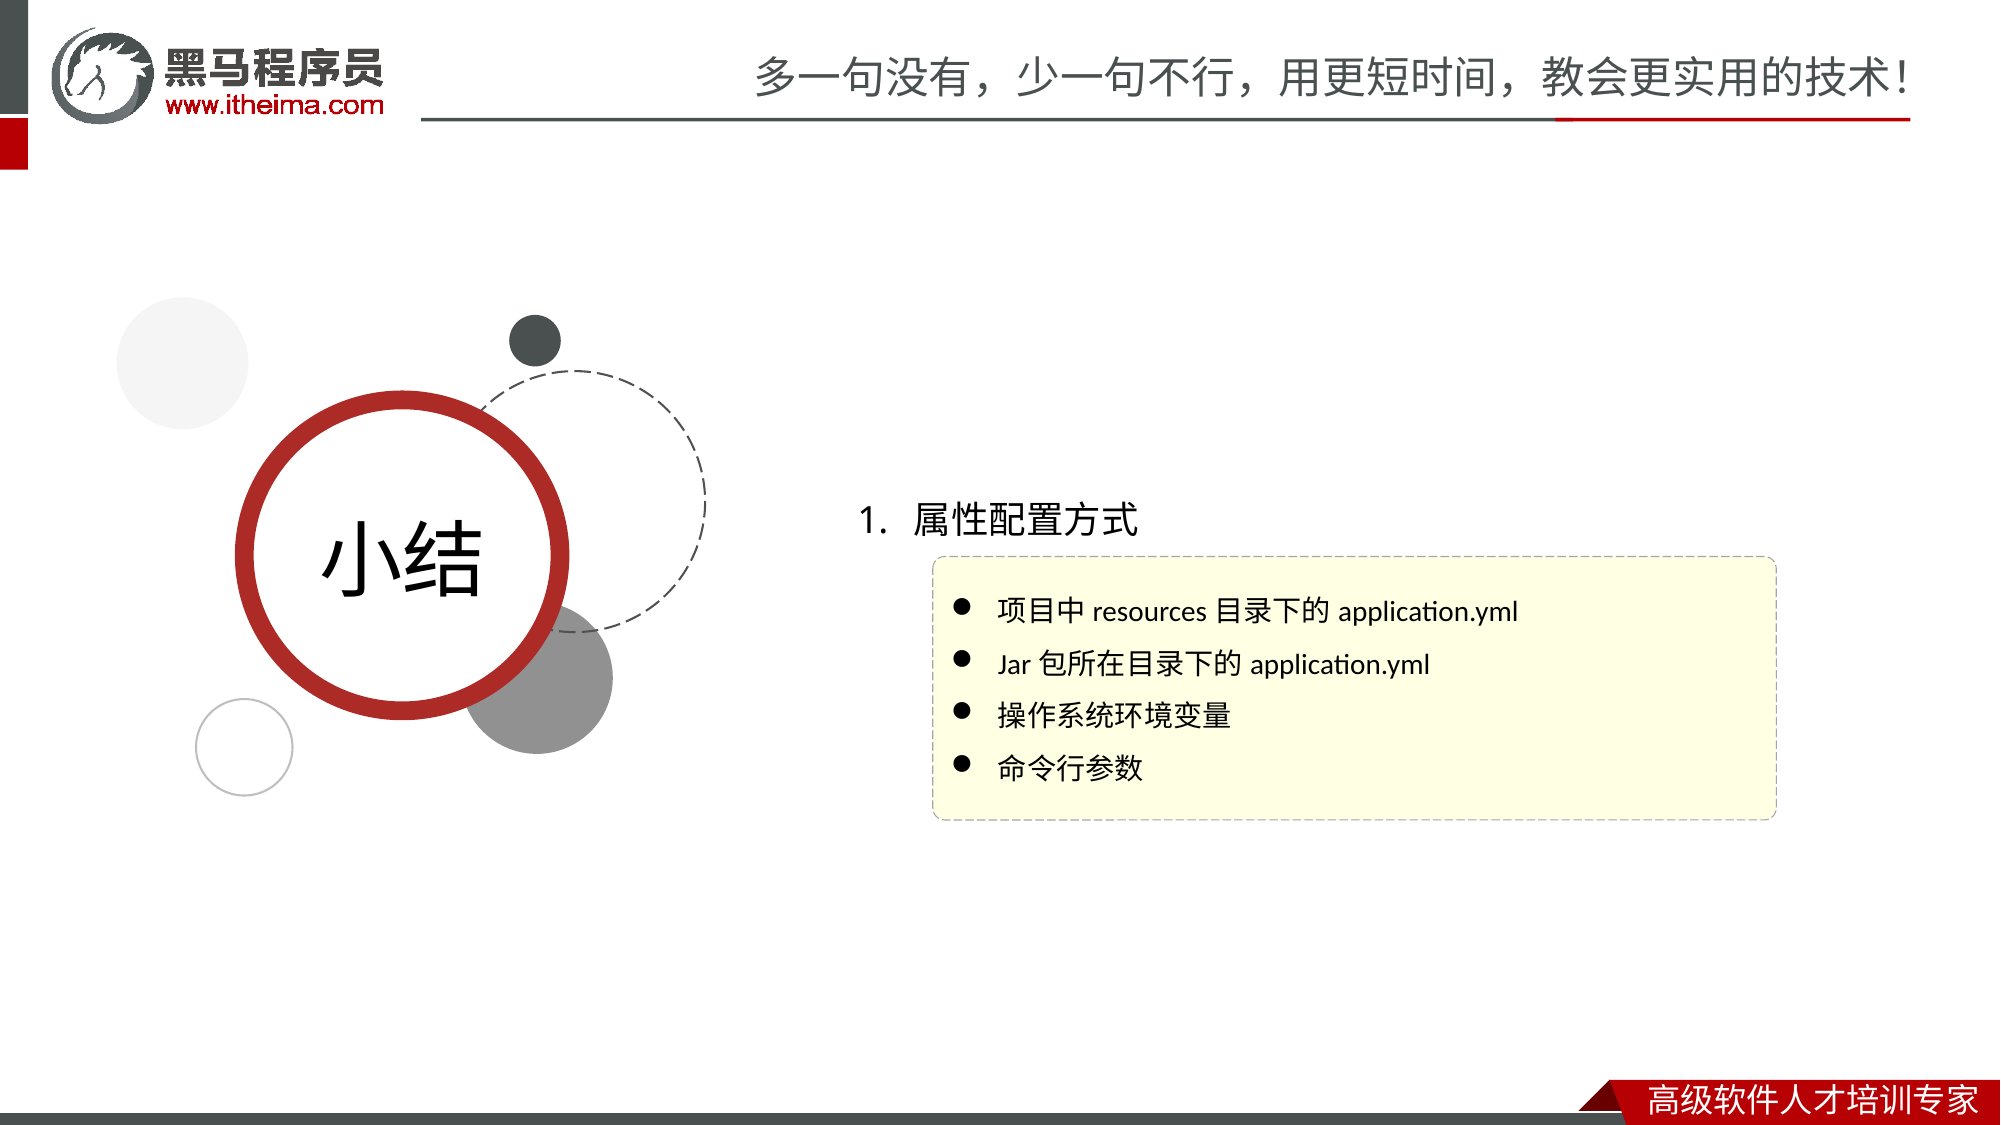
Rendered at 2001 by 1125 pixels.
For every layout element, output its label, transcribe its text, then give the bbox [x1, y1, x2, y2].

text_box 项目中resources目录下的application.yml Jar包所在目录下的application.yml 操作系统环境变量 命令行参数 [930, 554, 1779, 823]
picture [50, 26, 384, 125]
list 属性配置方式 [842, 268, 1788, 724]
